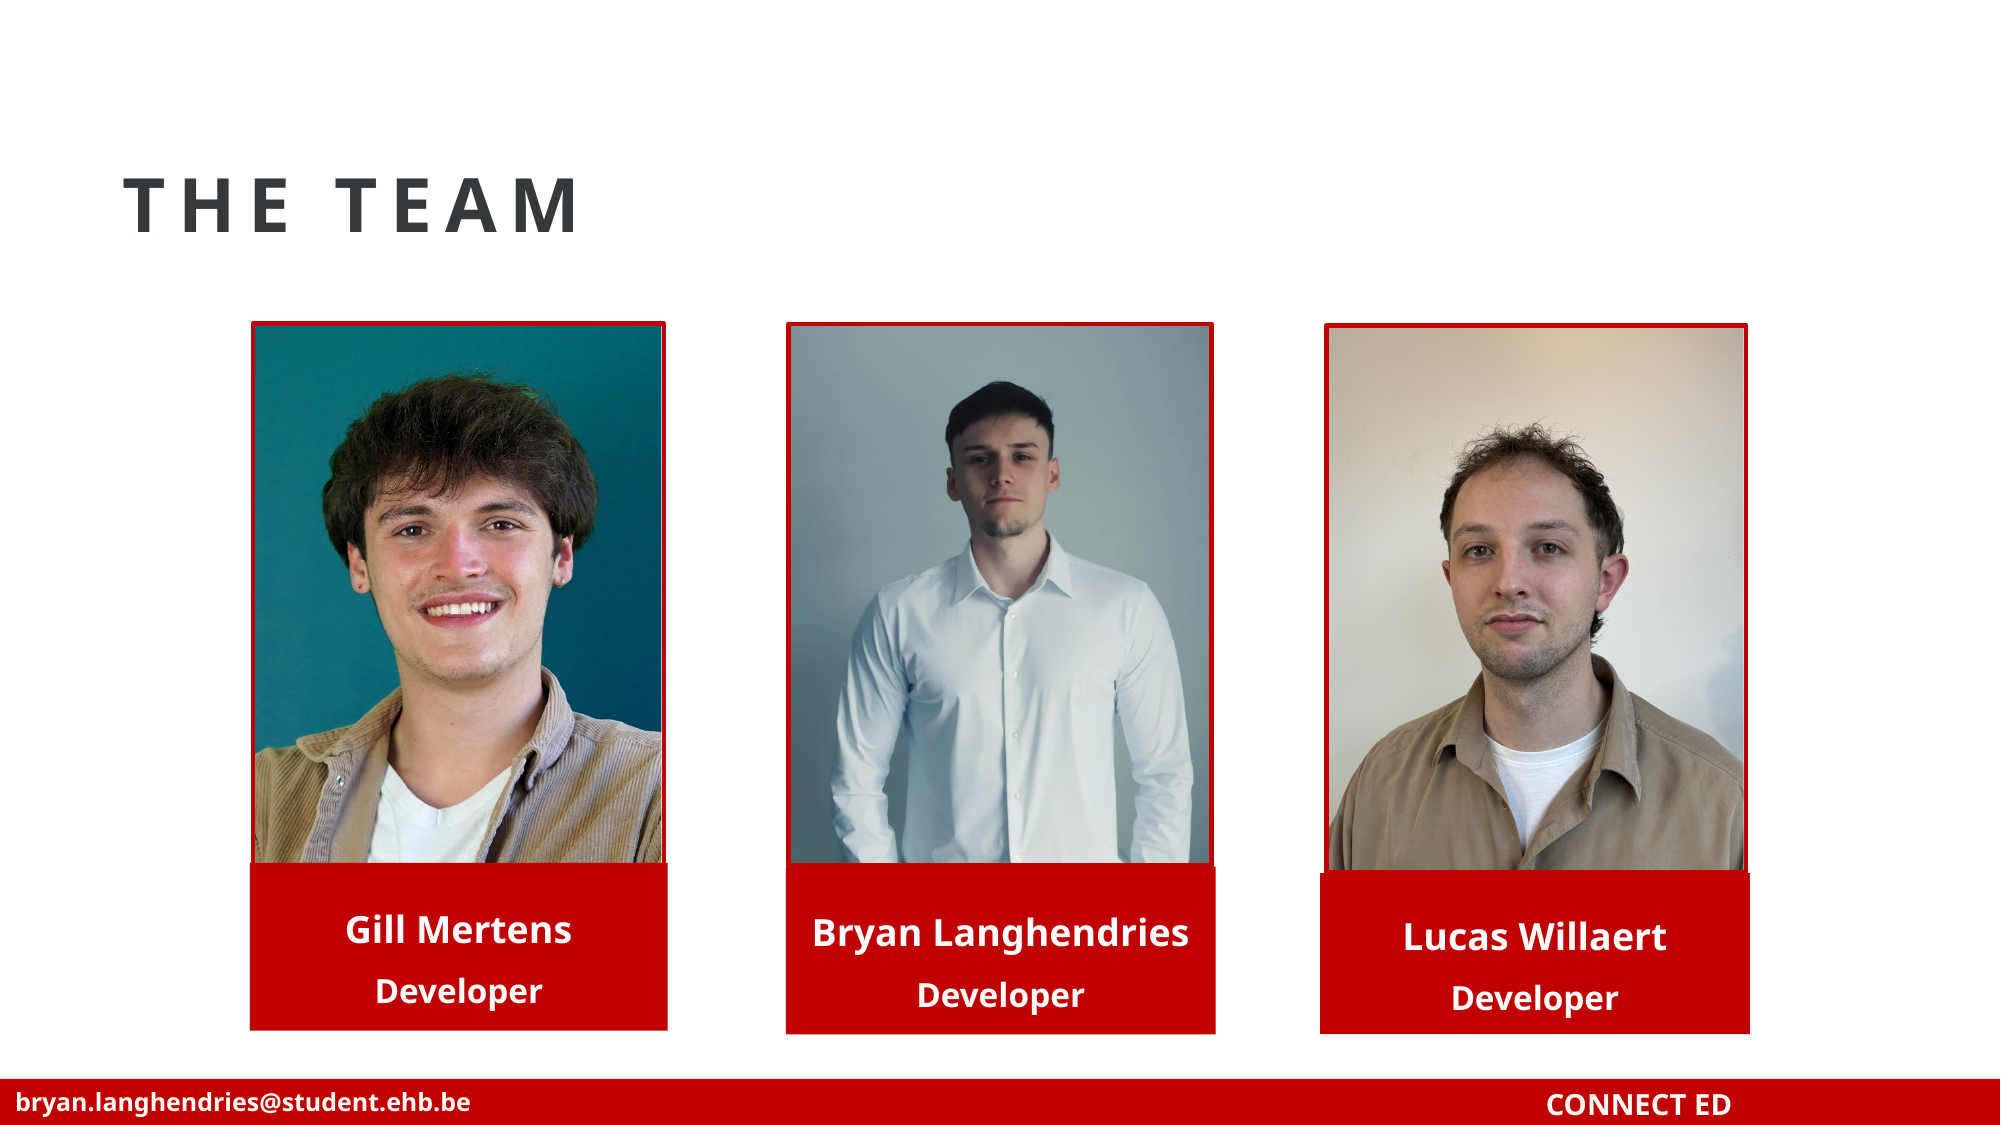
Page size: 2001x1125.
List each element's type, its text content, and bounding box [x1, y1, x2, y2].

picture [1264, 328, 1808, 870]
text_box [1848, 1078, 2000, 1125]
text_box Gill Mertens Developer [249, 862, 669, 1032]
title The team [122, 121, 1596, 250]
text_box Lucas Willaert Developer [1319, 872, 1751, 1035]
picture [255, 325, 662, 863]
picture [790, 326, 1210, 864]
text_box CONNECT ED [1530, 1078, 1848, 1125]
text_box [0, 1078, 1530, 1125]
text_box Bryan Langhendries Developer [785, 866, 1217, 1036]
text_box bryan.langhendries@student.ehb.be [0, 1078, 696, 1124]
